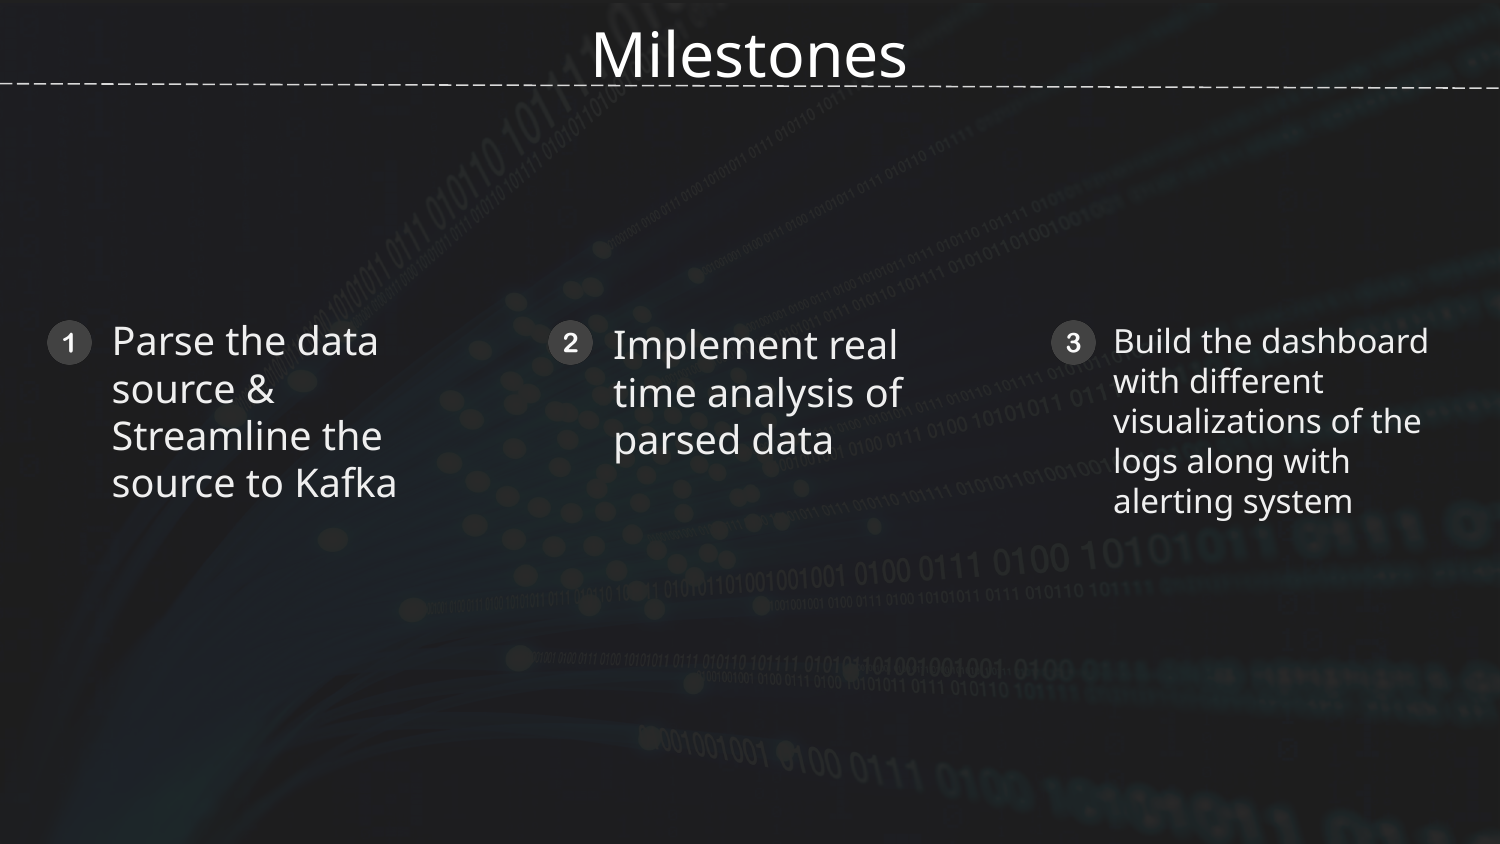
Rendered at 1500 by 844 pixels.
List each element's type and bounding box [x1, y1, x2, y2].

picture [0, 2, 1500, 83]
text_box [0, 83, 1500, 89]
picture [0, 89, 1500, 844]
